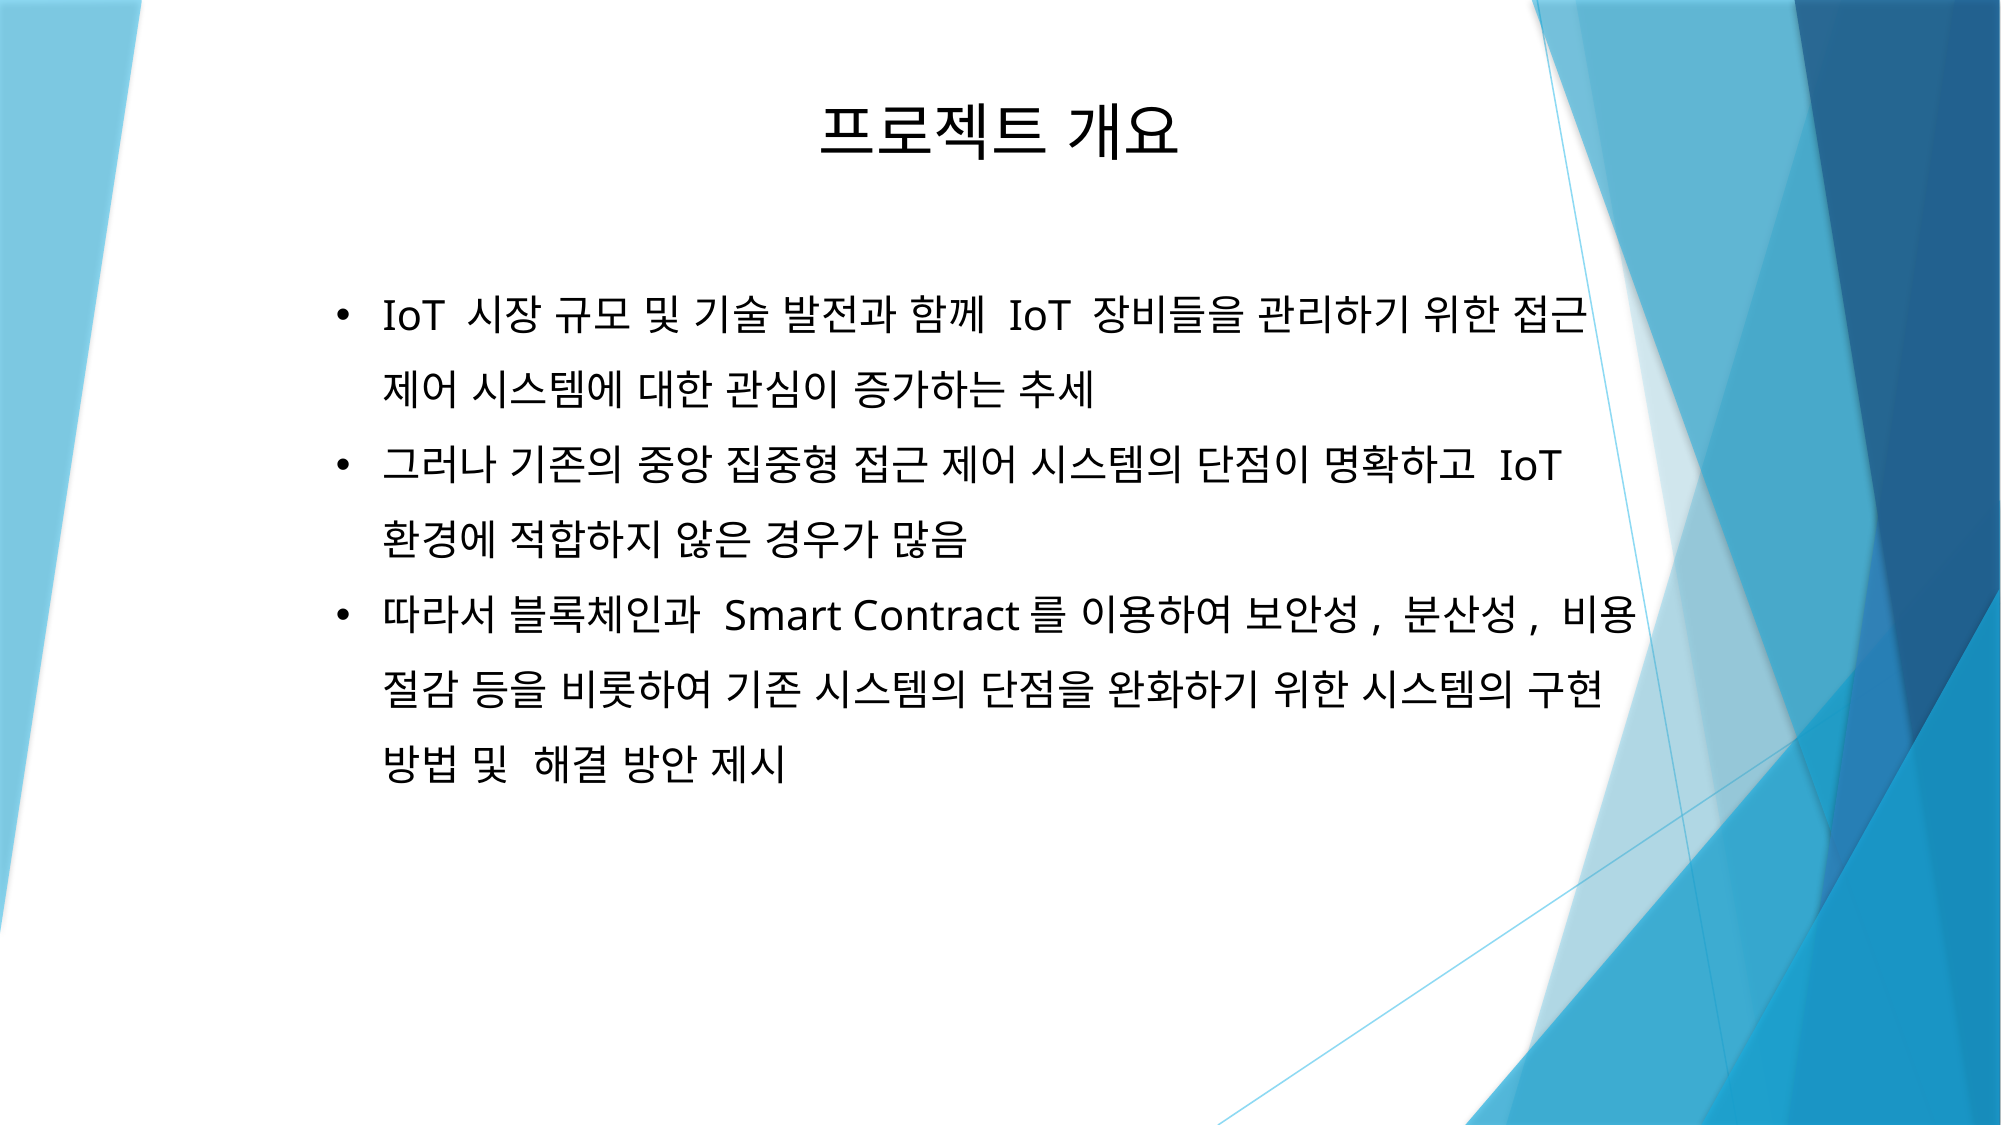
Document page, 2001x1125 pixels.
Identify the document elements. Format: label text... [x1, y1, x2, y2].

text_box IoT 시장 규모 및 기술 발전과 함께 IoT 장비들을 관리하기 위한 접근 제어 시스템에 대한 관심이 증가하는 추세 그러나 기존의 중앙 집중형 접근 제어 시스템의 단점이 명확하고 IoT 환경에 적합하지 않은 경우가 많음 따라서 블록체인과 Smart Contract를 이용하여 보안성, 분산성, 비용 절감 등을 비롯하여 기존 시스템의 단점을 완화하기 위한 시스템의 구현 방법 및 해결 방안 제시 [321, 256, 1679, 797]
text_box 프로젝트 개요 [0, 85, 2000, 176]
